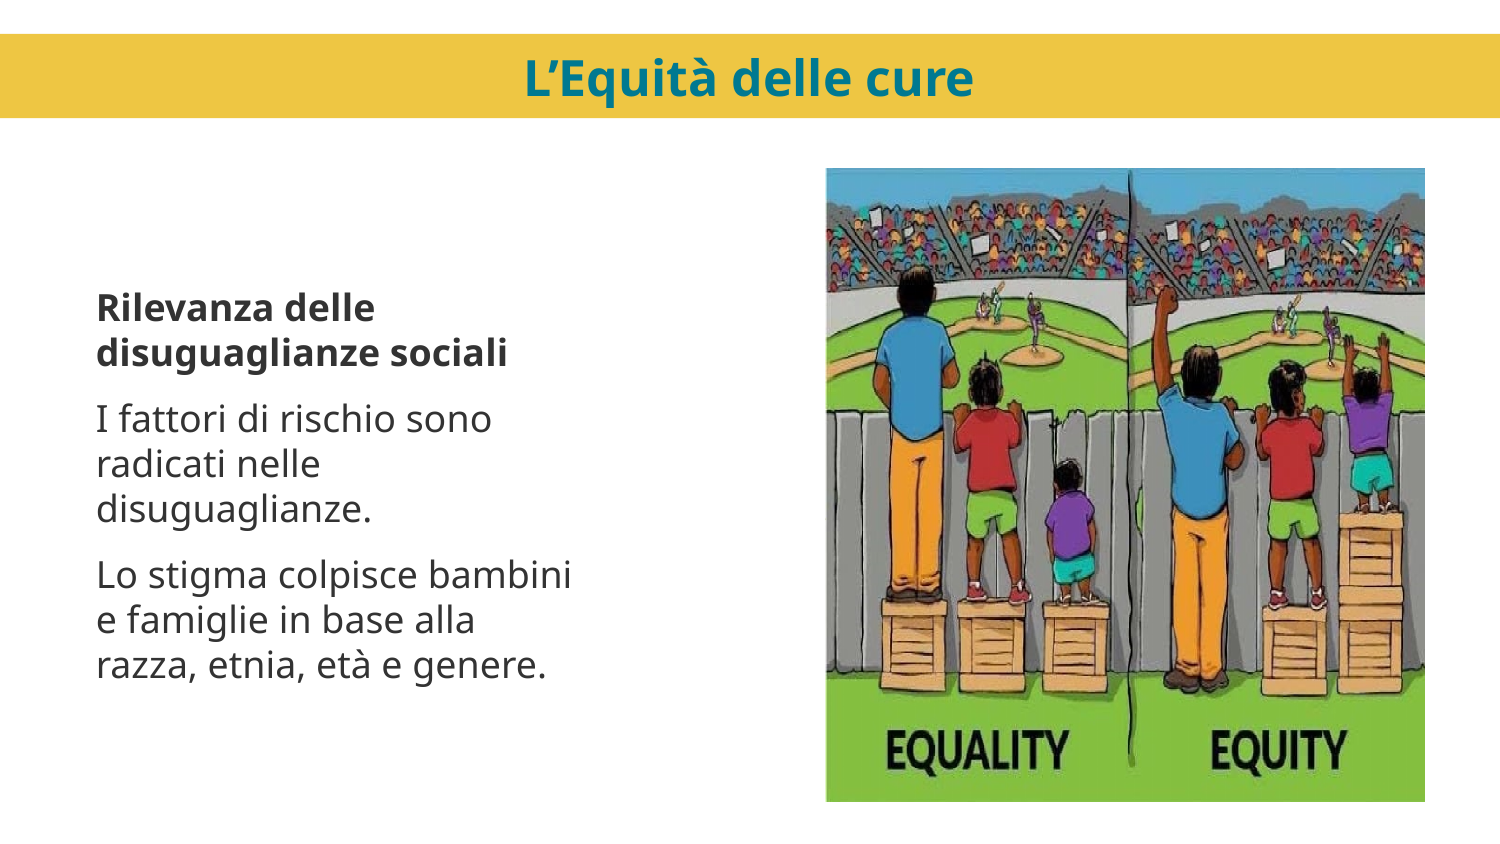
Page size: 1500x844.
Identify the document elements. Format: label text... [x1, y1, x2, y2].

picture [824, 168, 1425, 802]
text_box [0, 33, 1500, 119]
text_box Rilevanza delle disuguaglianze sociali I fattori di rischio sono radicati nelle disuguaglianze. Lo stigma colpisce bambini e famiglie in base alla razza, etnia, età e genere. [74, 168, 600, 802]
text_box L’Equità delle cure [74, 42, 1425, 110]
